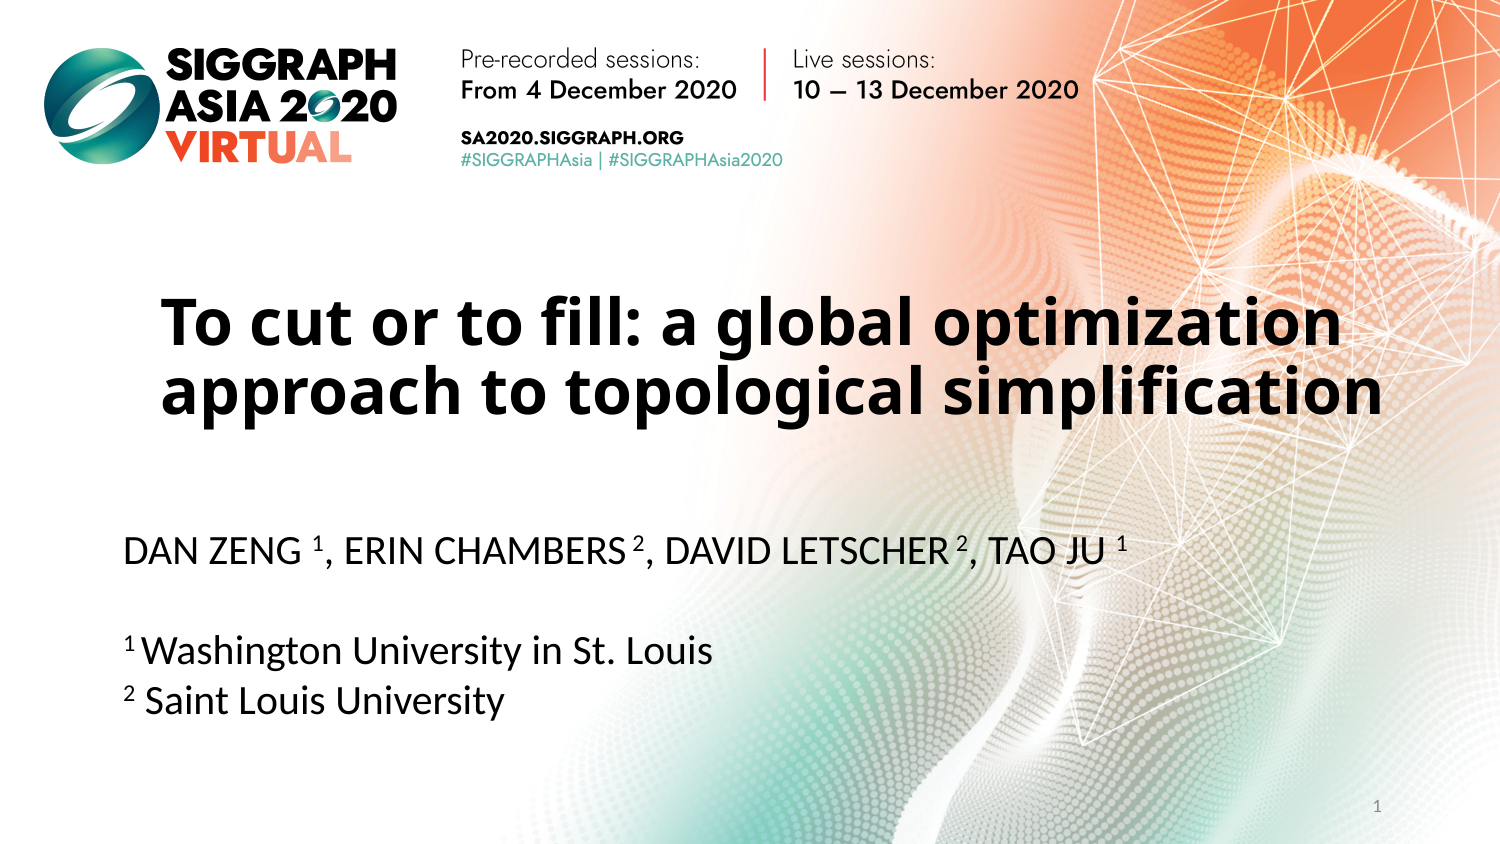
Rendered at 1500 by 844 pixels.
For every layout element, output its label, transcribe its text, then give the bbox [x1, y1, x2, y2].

text_box DAN ZENG 1, ERIN CHAMBERS 2, DAVID LETSCHER 2, TAO JU 1 1 Washington University in St. Louis 2 Saint Louis University [108, 515, 1235, 730]
picture [0, 0, 1500, 844]
slide_number 1 [1059, 782, 1397, 827]
title To cut or to fill: a global optimization approach to topological simplification [145, 282, 1415, 478]
